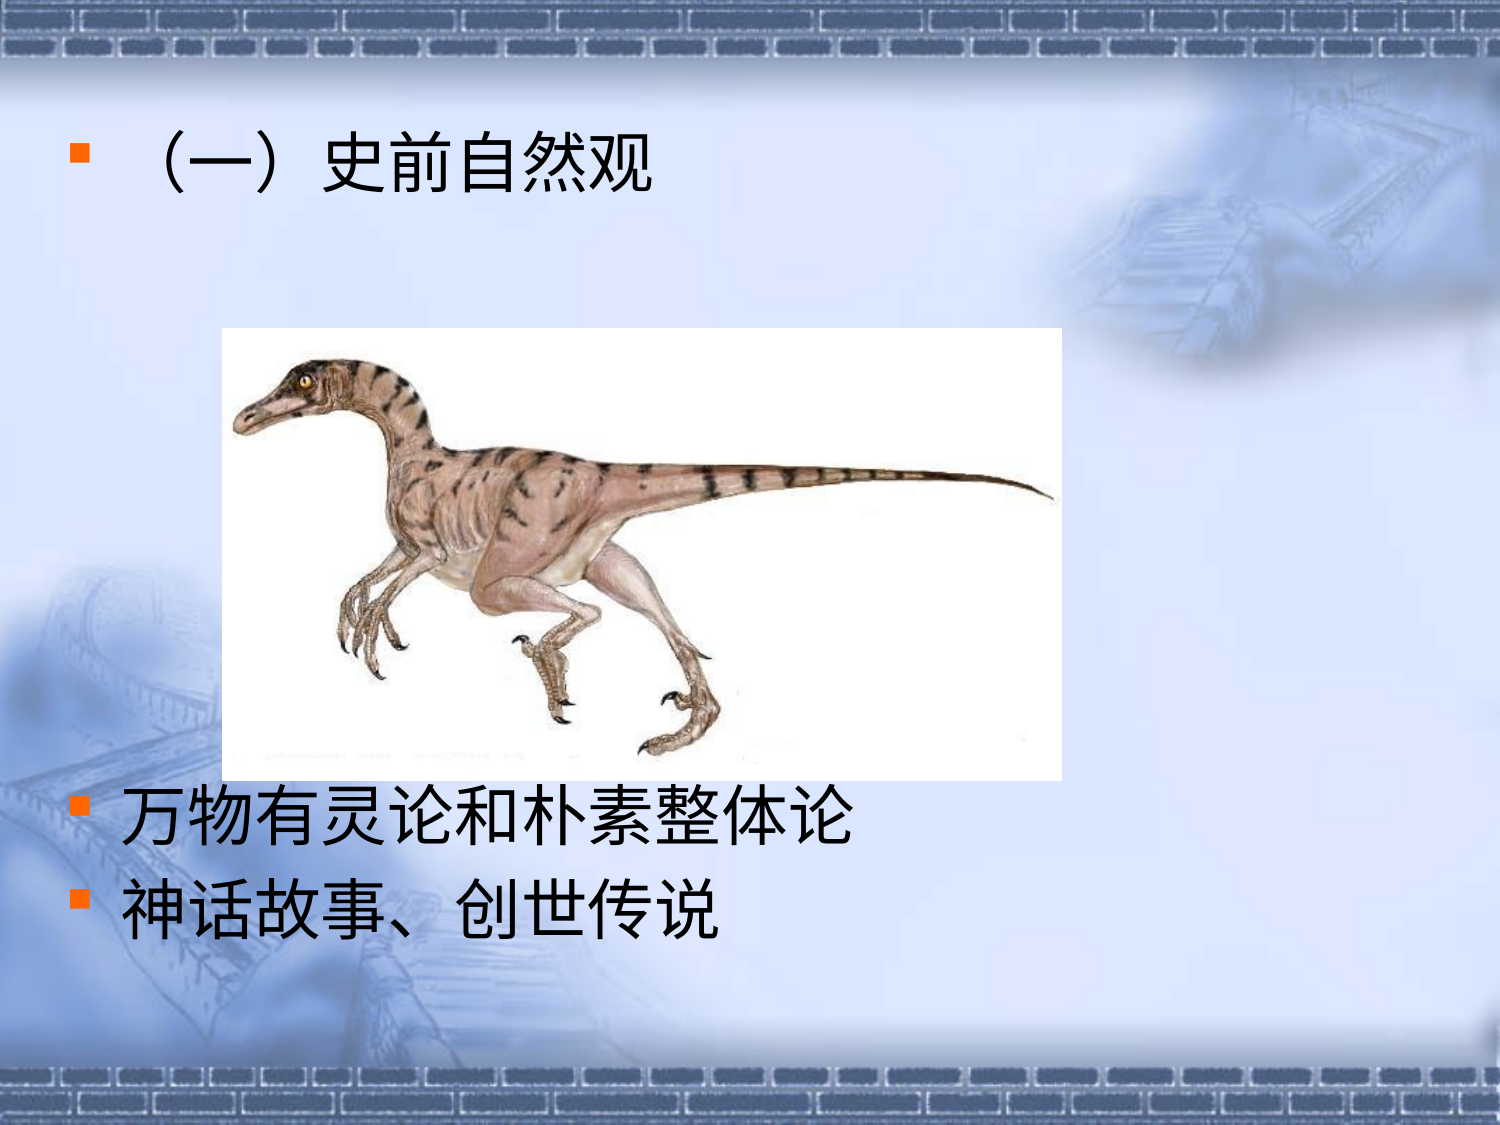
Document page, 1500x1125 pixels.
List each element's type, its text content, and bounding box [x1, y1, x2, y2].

picture [0, 0, 1500, 1125]
list （一）史前自然观 万物有灵论和朴素整体论 神话故事、创世传说 [49, 113, 1451, 988]
